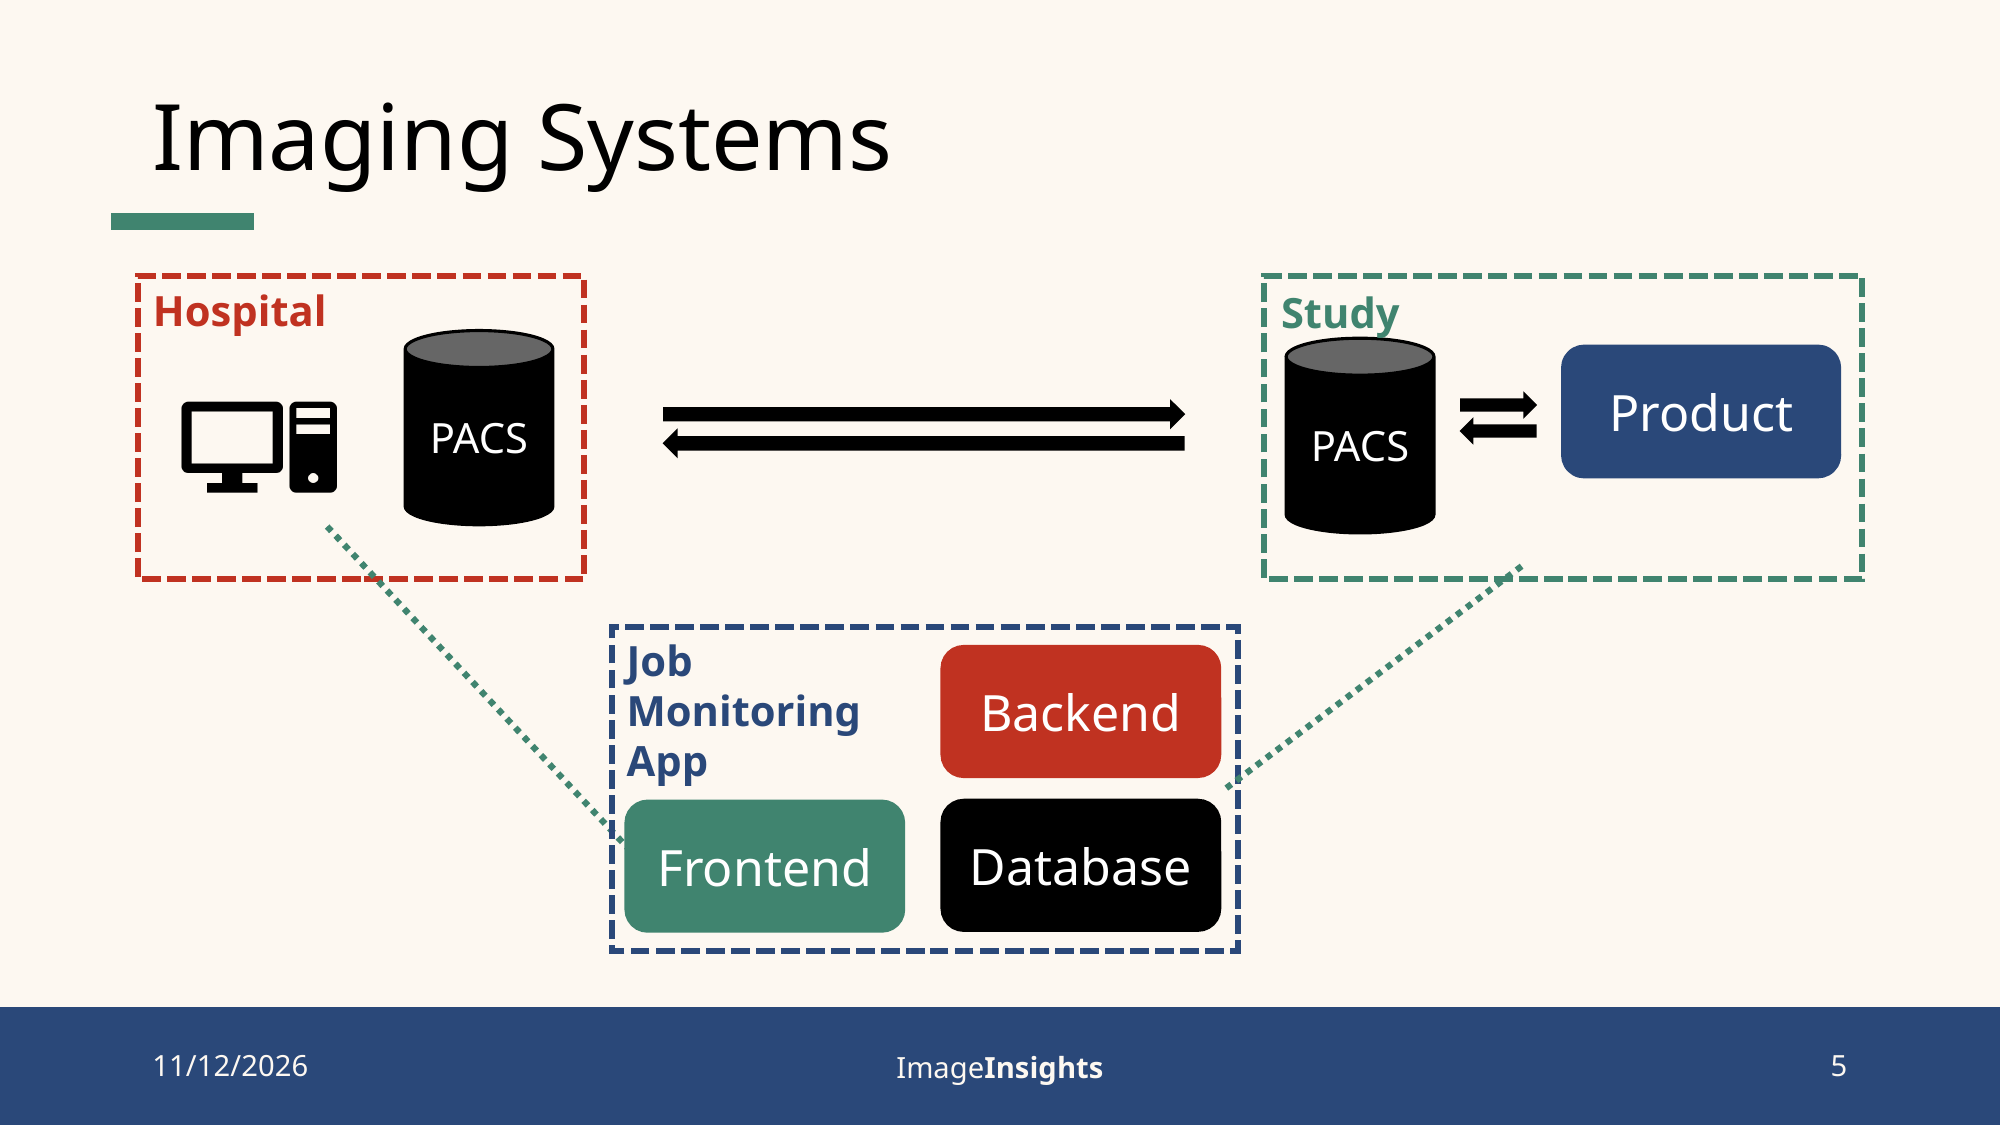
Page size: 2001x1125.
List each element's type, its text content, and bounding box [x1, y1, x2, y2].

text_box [326, 526, 634, 854]
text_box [137, 275, 585, 580]
footer ImageInsights [662, 1036, 1338, 1097]
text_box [611, 626, 1239, 952]
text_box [1263, 275, 1863, 580]
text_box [664, 402, 1184, 456]
title Imaging Systems [137, 59, 1863, 222]
text_box [111, 213, 254, 230]
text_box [1222, 565, 1523, 792]
slide_number 5 [1412, 1036, 1863, 1097]
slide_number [137, 1036, 588, 1097]
text_box [0, 1007, 2000, 1125]
